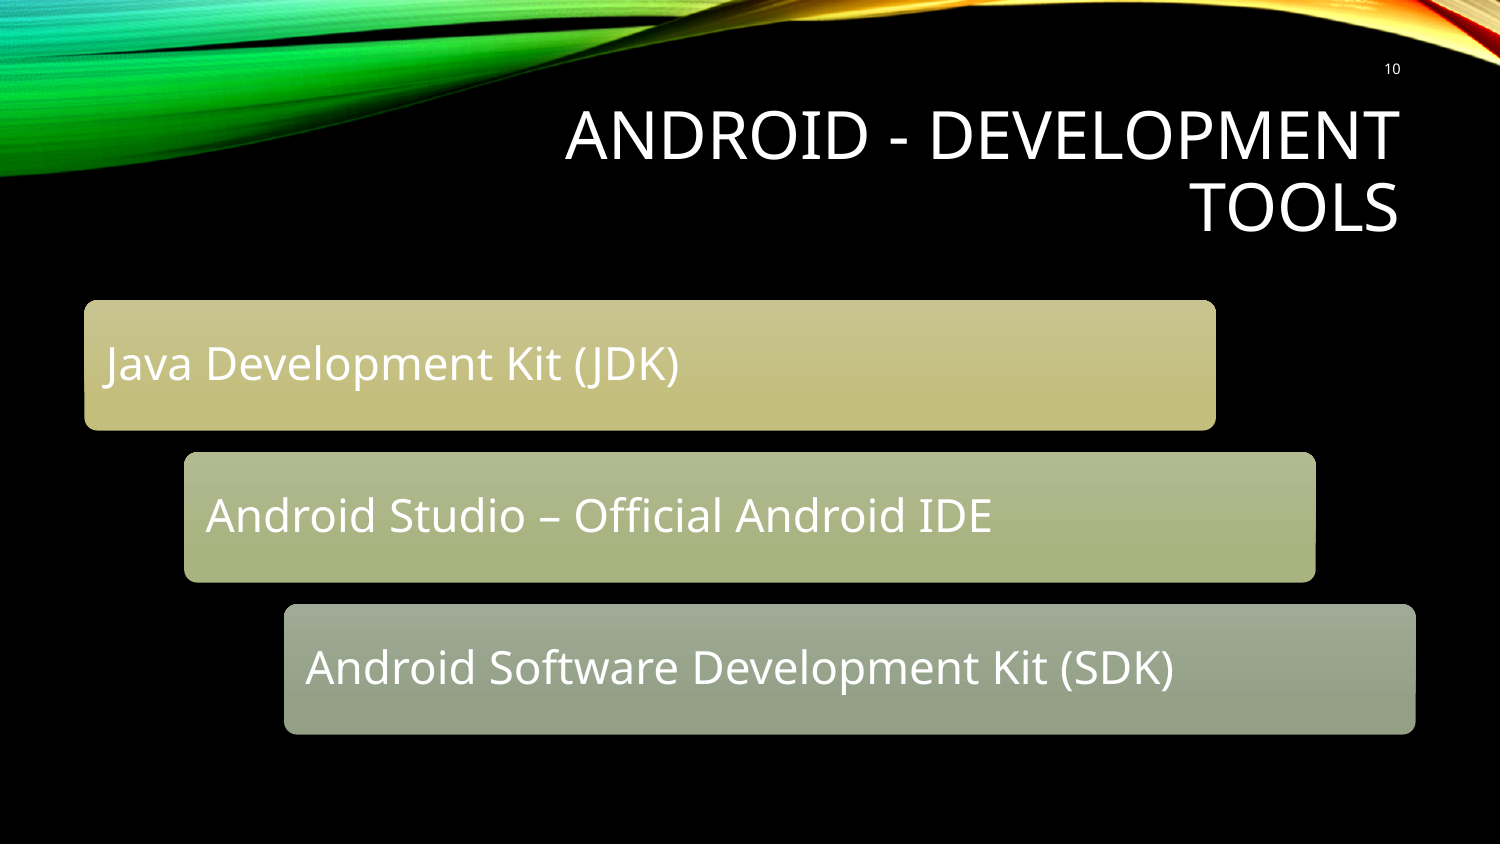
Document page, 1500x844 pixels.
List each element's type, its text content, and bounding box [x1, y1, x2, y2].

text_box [84, 300, 1416, 735]
title Android - Development Tools [356, 94, 1416, 254]
slide_number 10 [1078, 46, 1416, 92]
picture [0, 0, 1500, 178]
